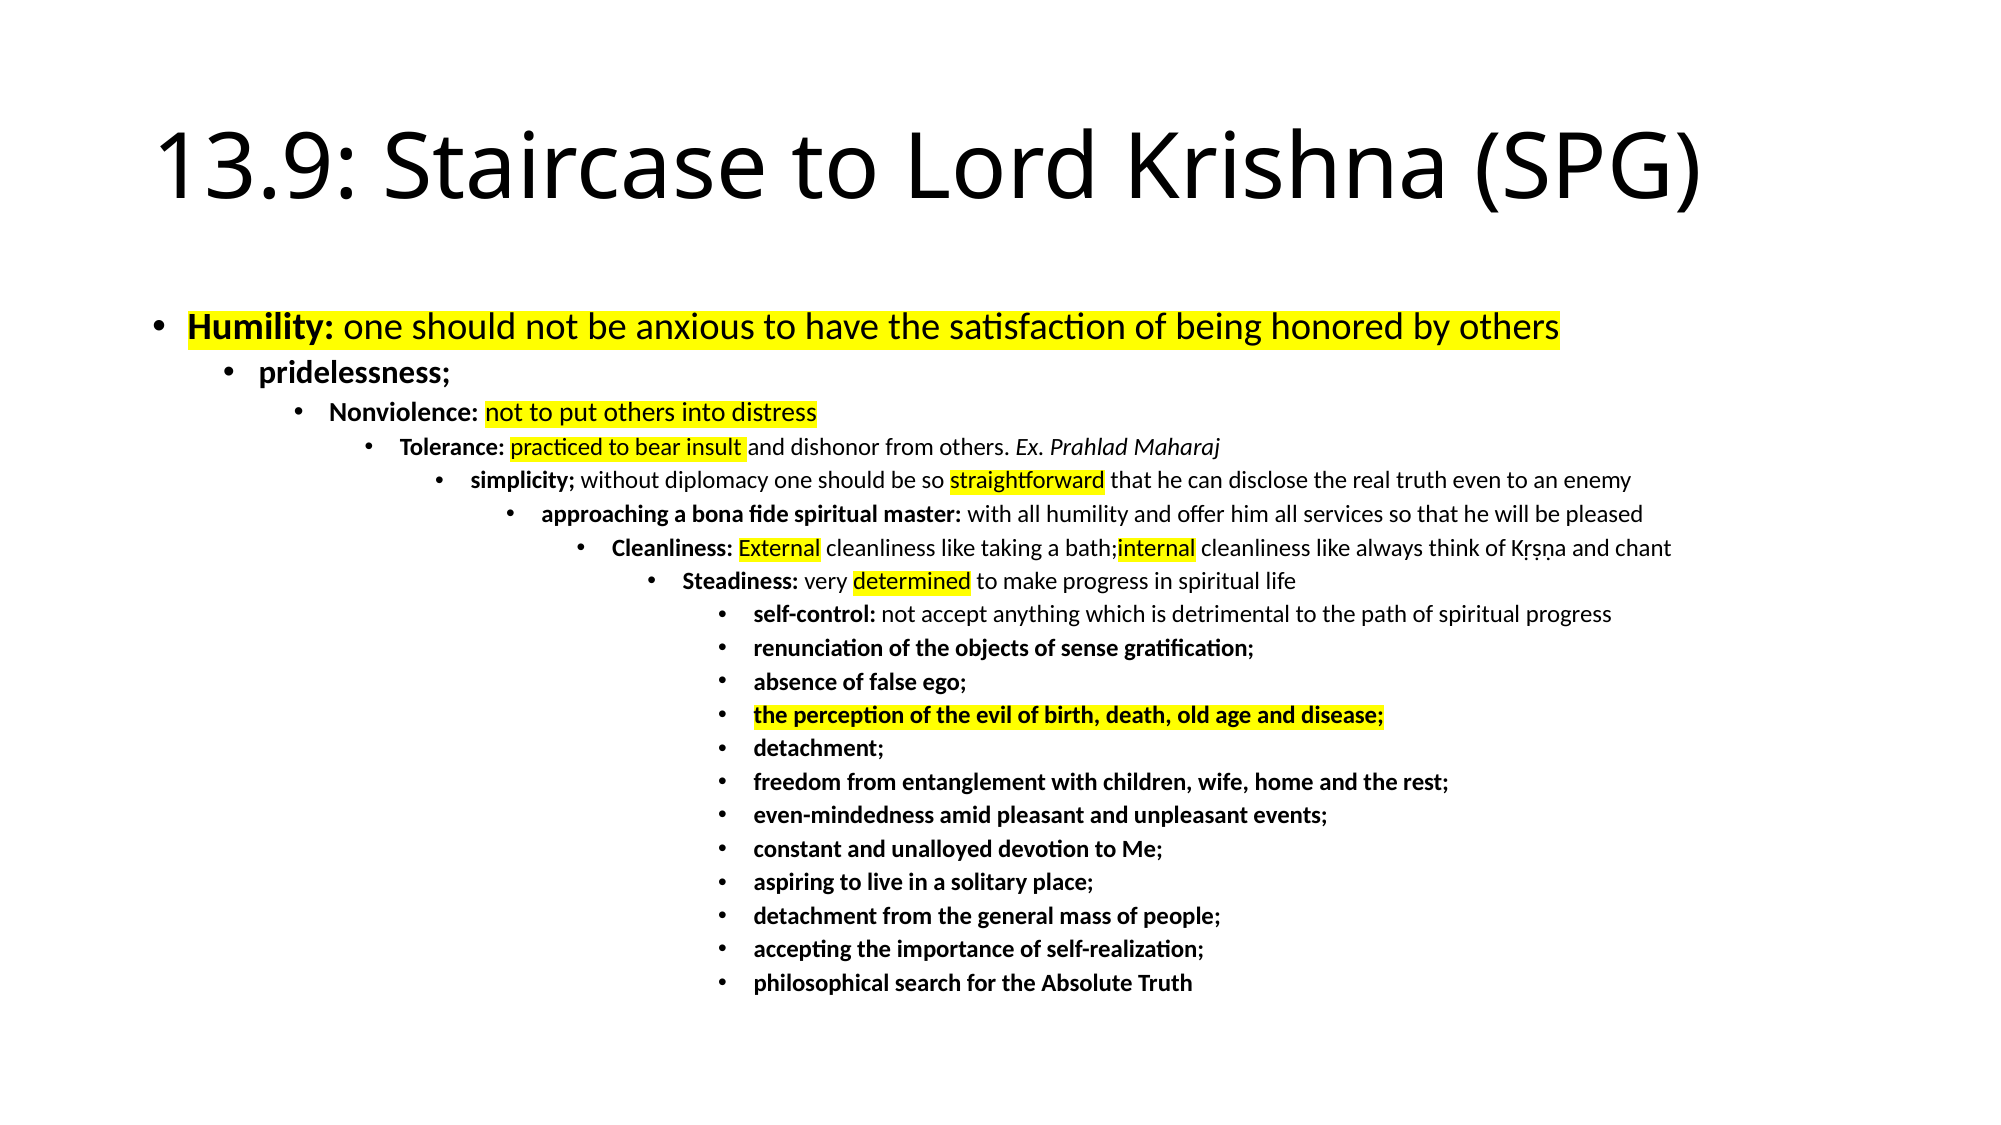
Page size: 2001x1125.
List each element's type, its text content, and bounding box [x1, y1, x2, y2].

list Humility: one should not be anxious to have the satisfaction of being honored by others pridelessness; Nonviolence: not to put others into distress Tolerance: practiced to bear insult and dishonor from others. Ex. Prahlad Maharaj simplicity; without diplomacy one should be so straightforward that he can disclose the real truth even to an enemy approaching a bona fide spiritual master: with all humility and offer him all services so that he will be pleased Cleanliness: External cleanliness like taking a bath;internal cleanliness like always think of Kṛṣṇa and chant Steadiness: very determined to make progress in spiritual life self-control: not accept anything which is detrimental to the path of spiritual progress renunciation of the objects of sense gratification; absence of false ego; the perception of the evil of birth, death, old age and disease; detachment; freedom from entanglement with children, wife, home and the rest; even-mindedness amid pleasant and unpleasant events; constant and unalloyed devotion to Me; aspiring to live in a solitary place; detachment from the general mass of people; accepting the importance of self-realization; philosophical search for the Absolute Truth [137, 299, 1863, 1014]
title 13.9: Staircase to Lord Krishna (SPG) [137, 59, 1863, 278]
